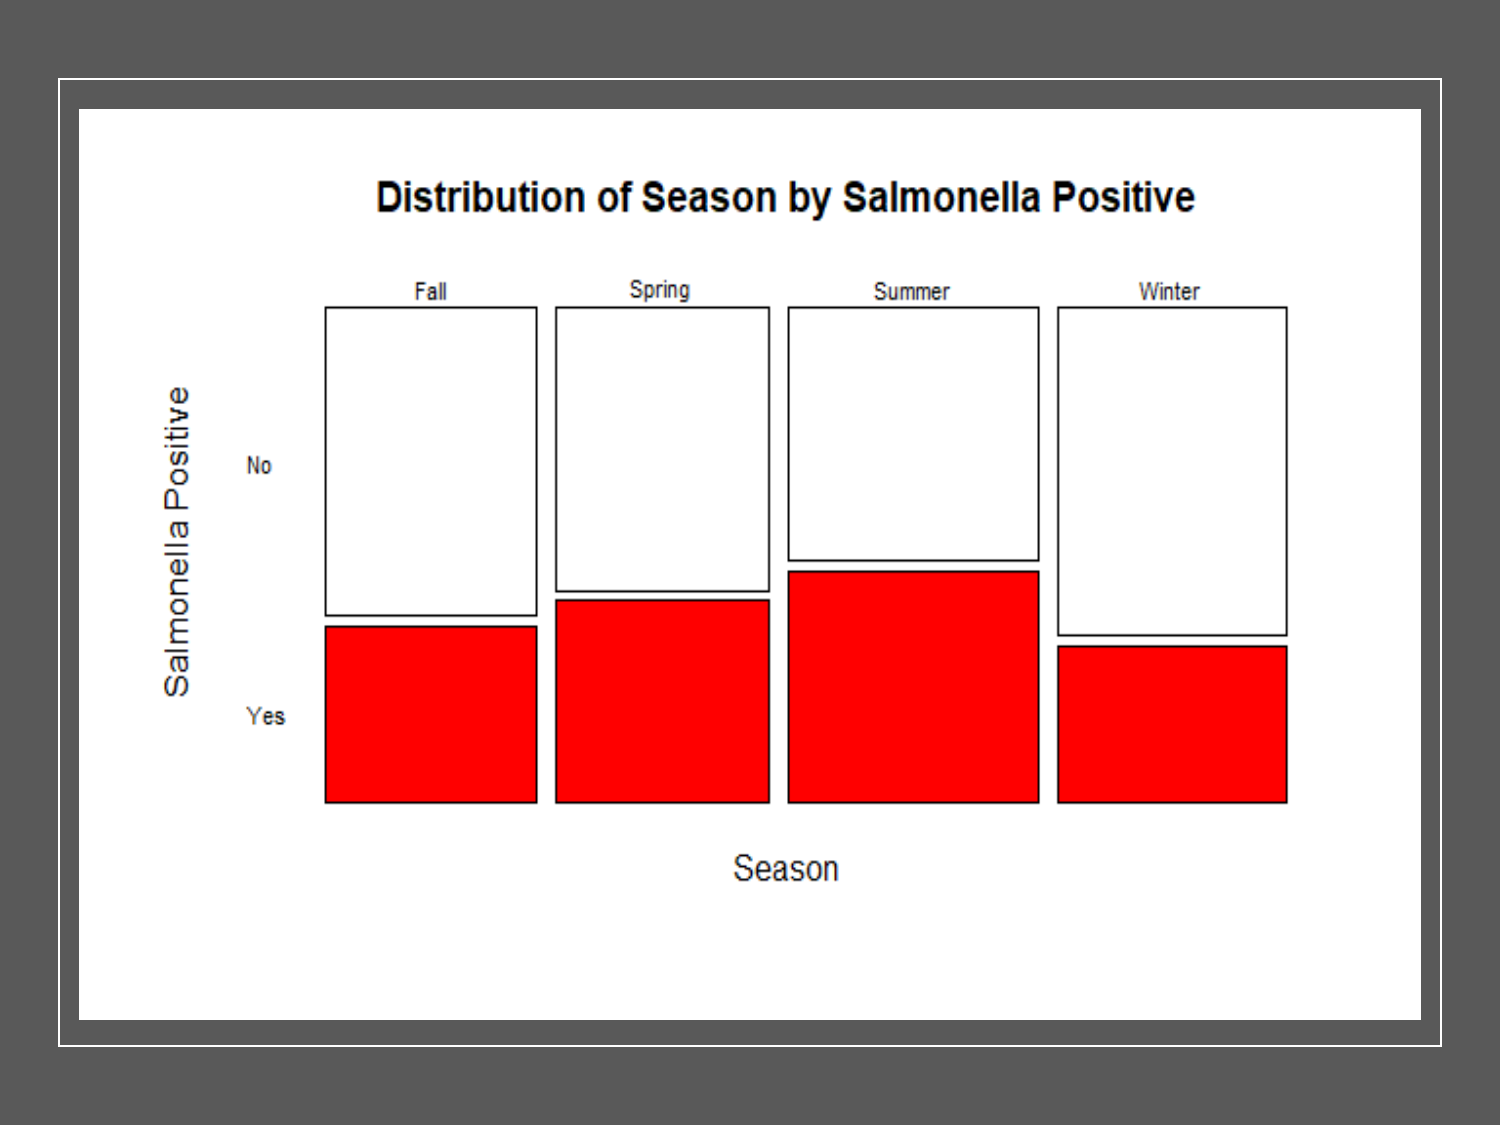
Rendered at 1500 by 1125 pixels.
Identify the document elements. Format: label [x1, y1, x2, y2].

picture [79, 109, 1421, 1020]
text_box [58, 78, 1442, 1047]
text_box [0, 0, 1500, 1125]
